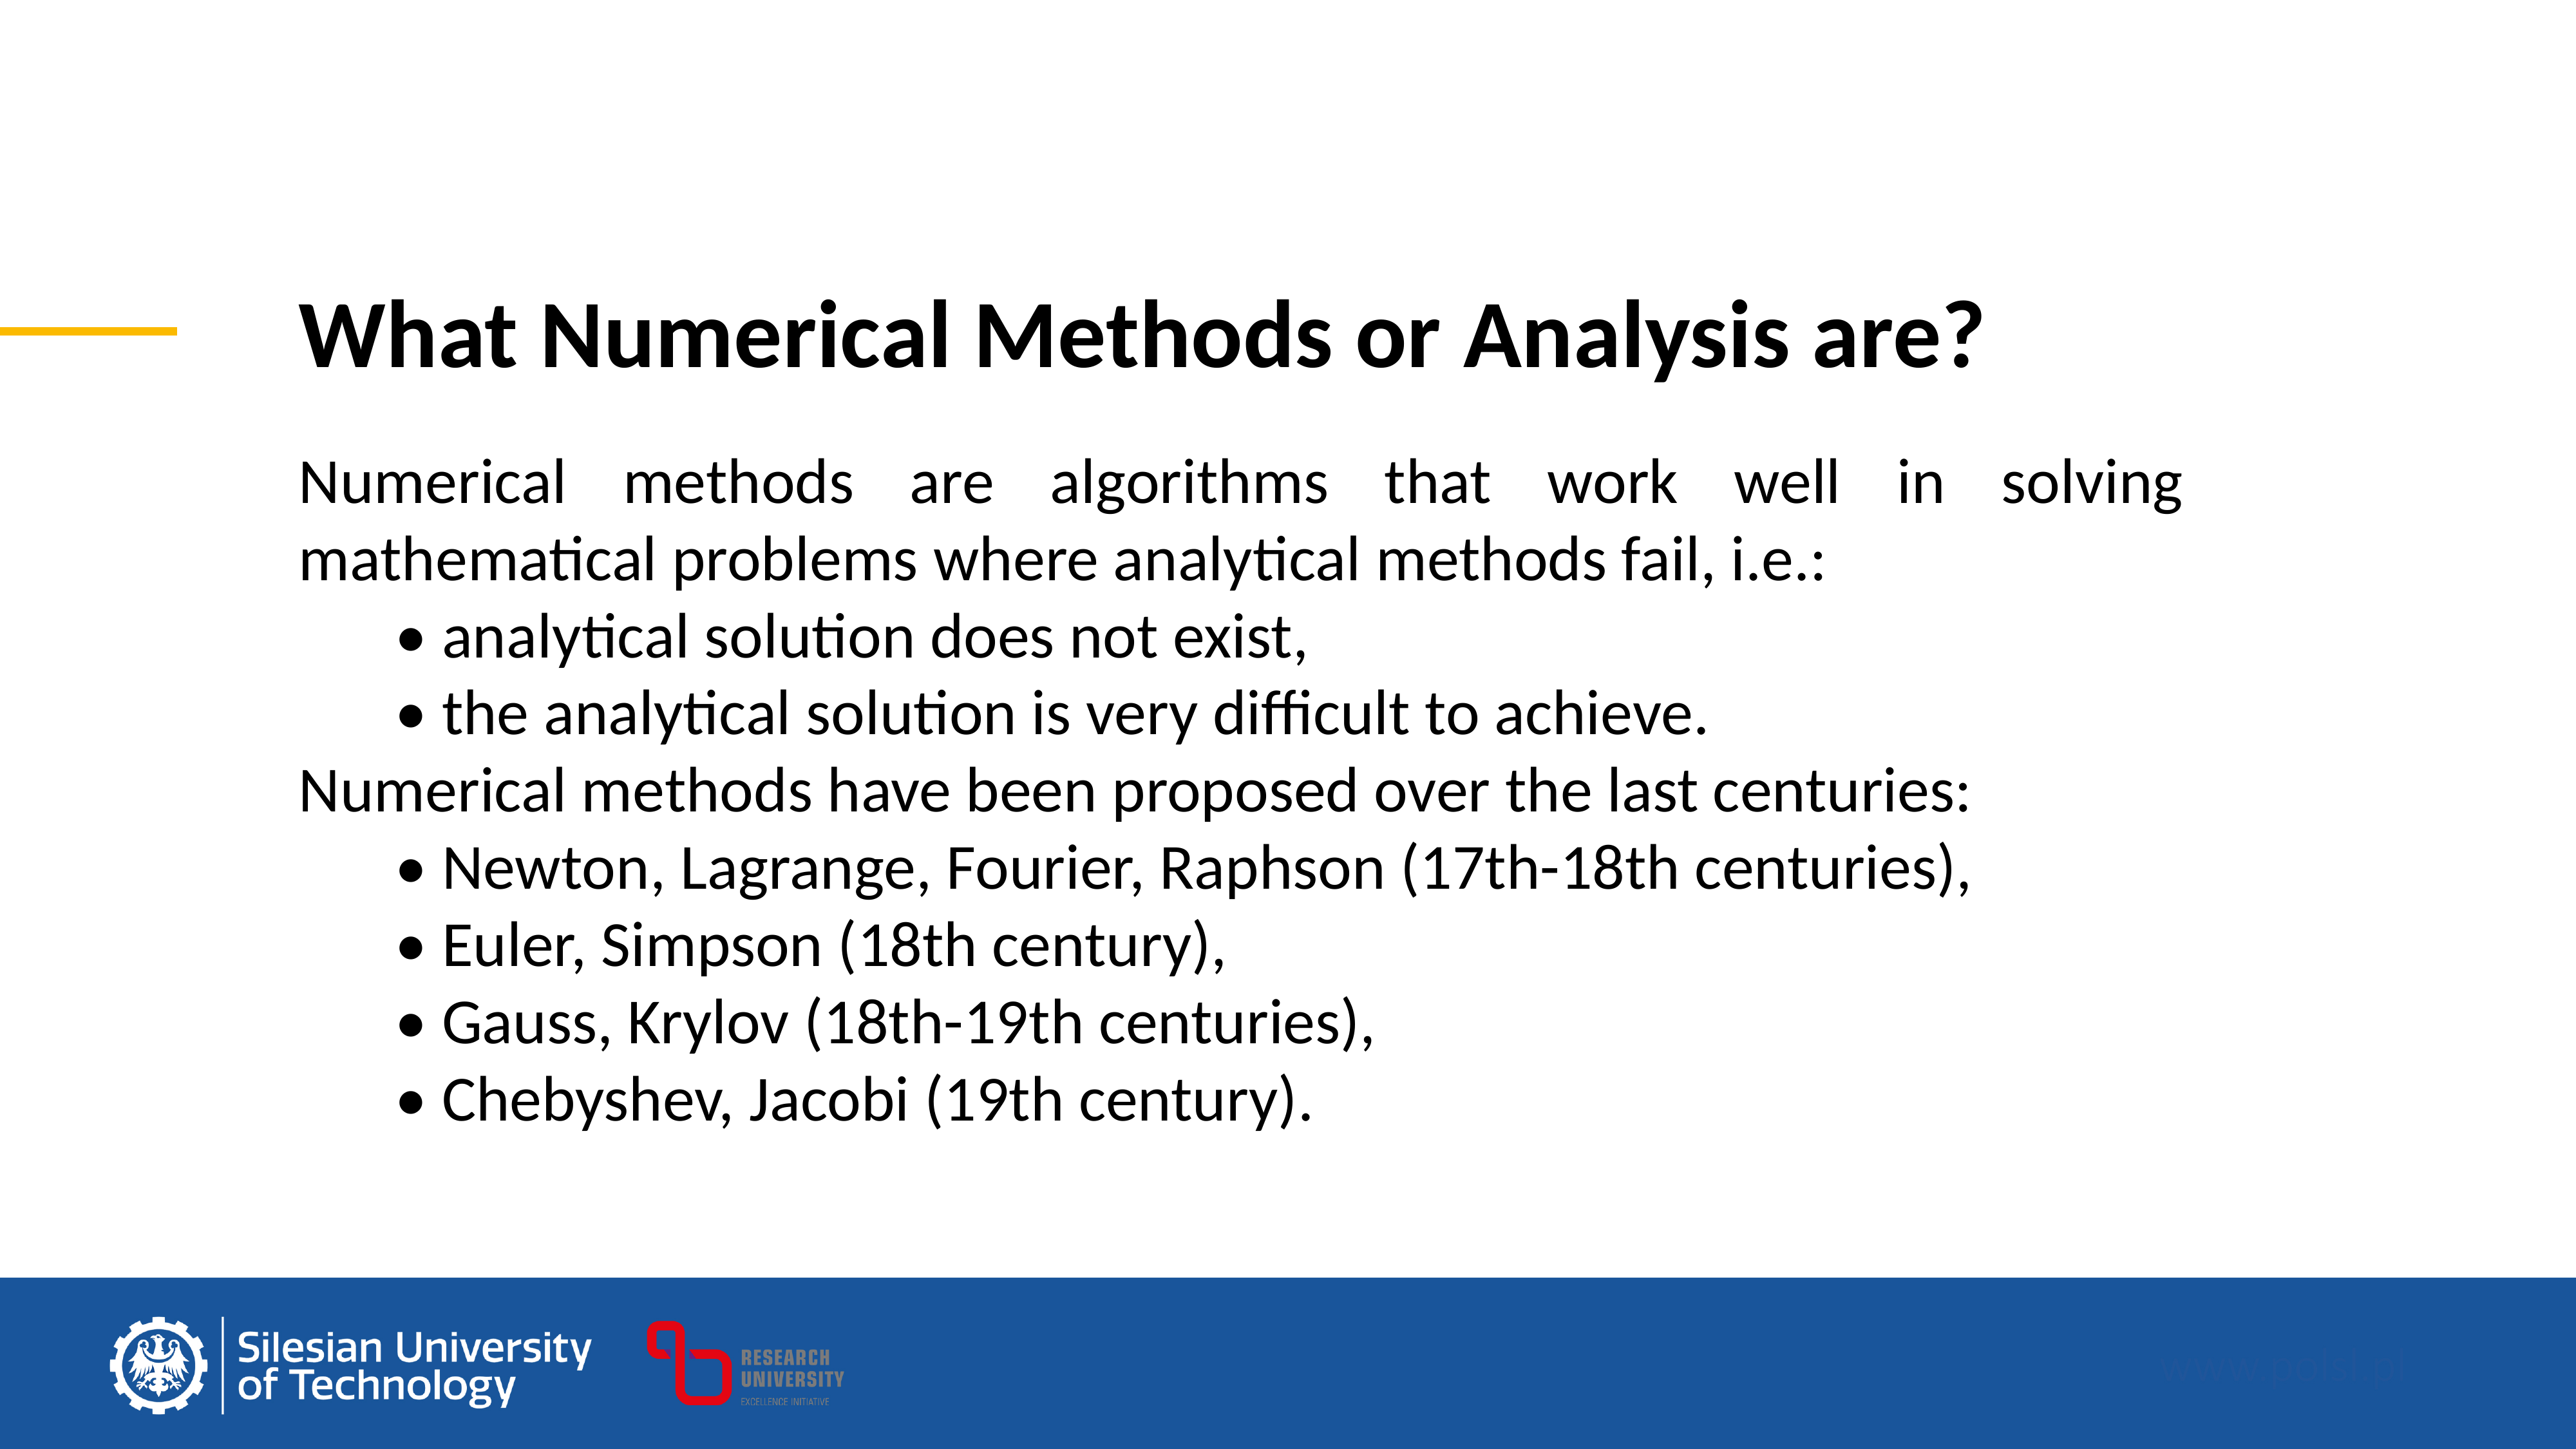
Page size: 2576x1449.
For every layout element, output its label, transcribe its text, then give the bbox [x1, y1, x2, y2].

picture [0, 0, 2576, 1449]
text_box What Numerical Methods or Analysis are? [298, 270, 1999, 387]
text_box Numerical methods are algorithms that work well in solving mathematical problems where analytical methods fail, i.e.: • analytical solution does not exist, • the analytical solution is very difficult to achieve. Numerical methods have been proposed over the last centuries: • Newton, Lagrange, Fourier, Raphson (17th-18th centuries), • Euler, Simpson (18th century), • Gauss, Krylov (18th-19th centuries), • Chebyshev, Jacobi (19th century). [298, 439, 2186, 1134]
